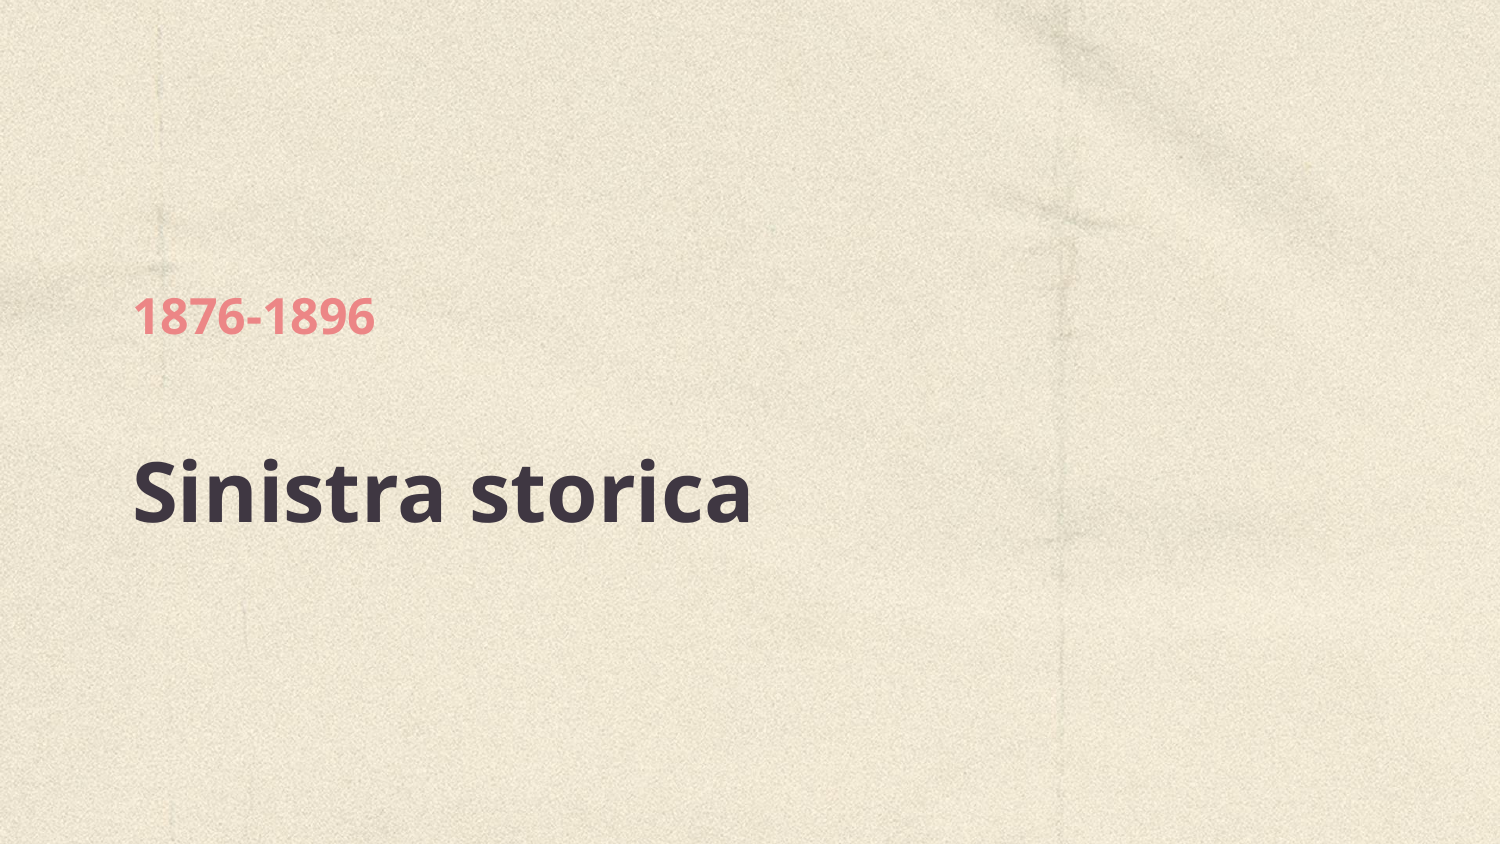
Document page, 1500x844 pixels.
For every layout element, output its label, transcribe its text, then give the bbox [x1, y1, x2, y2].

title 1876-1896 [116, 218, 740, 411]
title Sinistra storica [116, 438, 837, 541]
picture [0, 0, 1500, 844]
